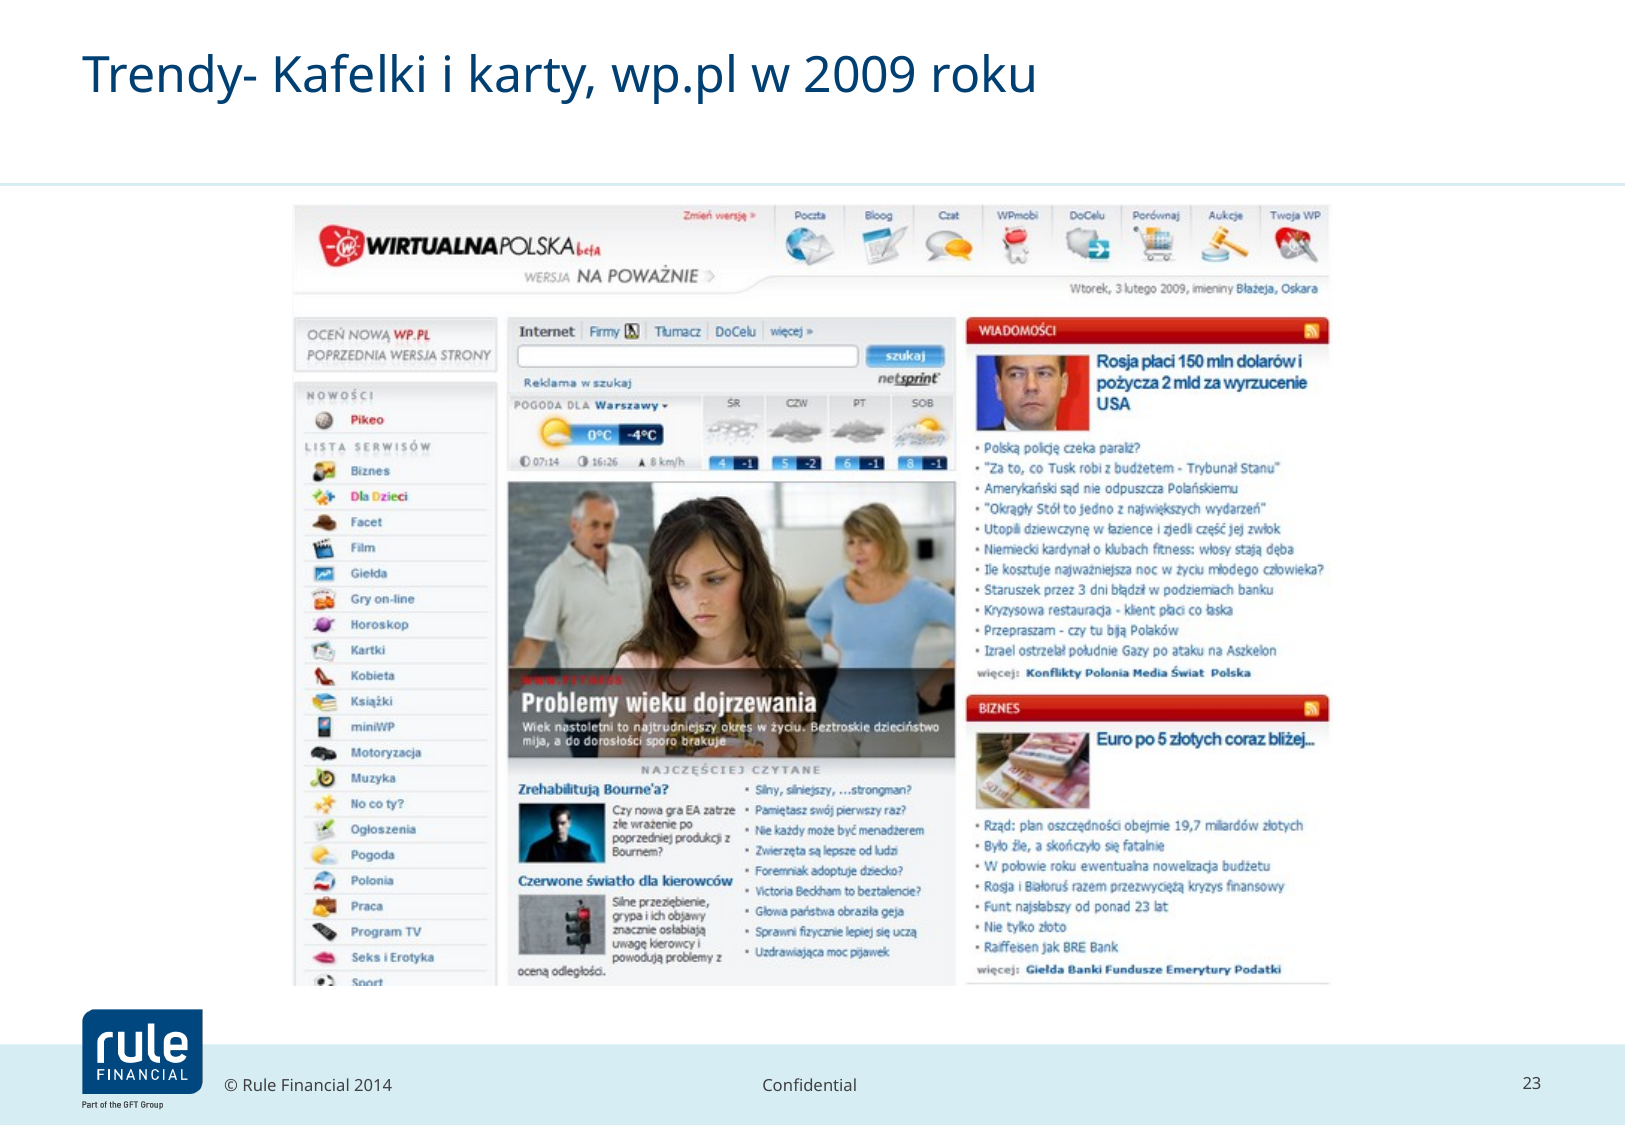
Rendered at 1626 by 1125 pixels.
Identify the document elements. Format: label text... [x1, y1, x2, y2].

picture [80, 1005, 205, 1113]
title Trendy- Kafelki i karty, wp.pl w 2009 roku [82, 42, 1545, 177]
picture [292, 204, 1333, 986]
